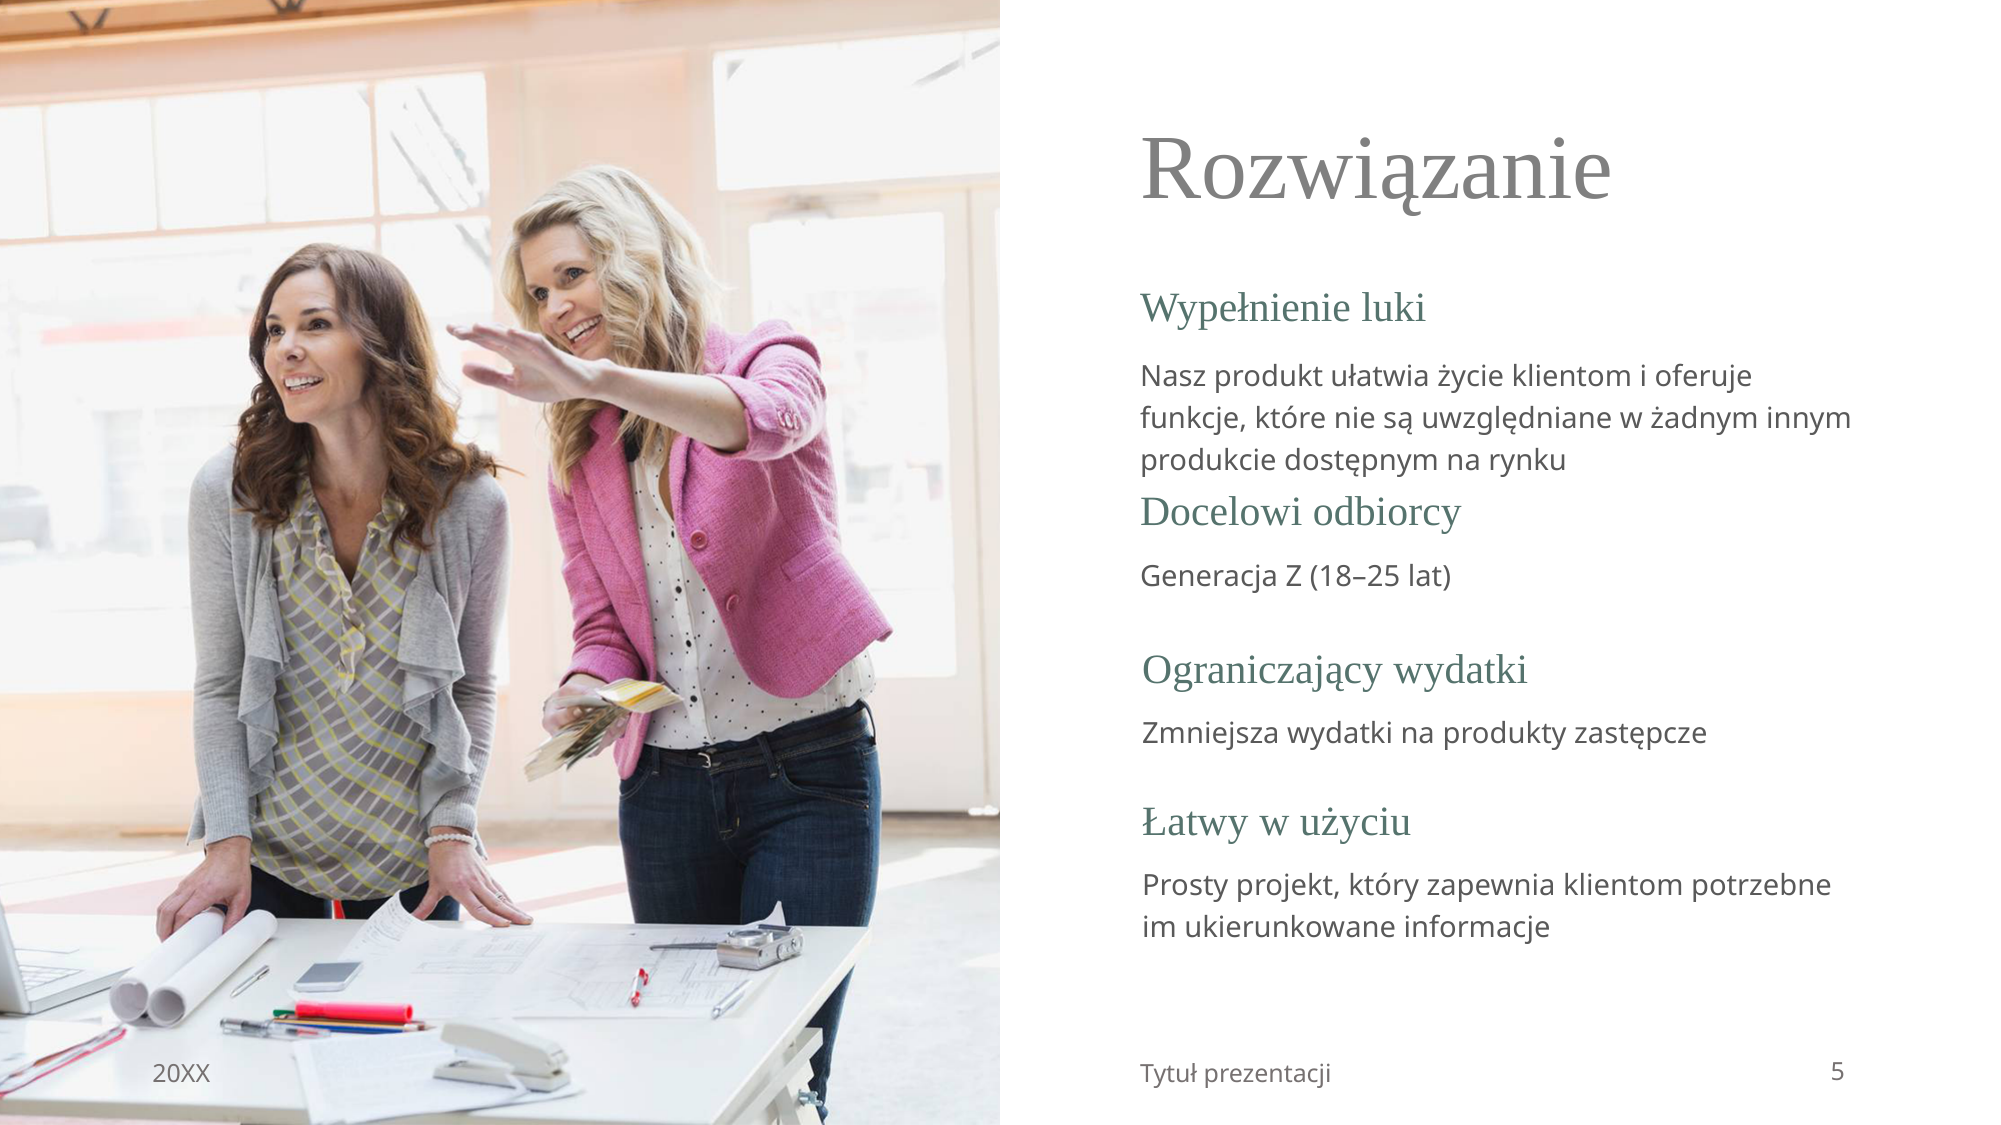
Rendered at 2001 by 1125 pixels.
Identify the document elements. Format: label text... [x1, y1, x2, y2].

footer Tytuł prezentacji [1125, 1042, 1691, 1103]
list Prosty projekt, który zapewnia klientom potrzebne im ukierunkowane informacje [1127, 851, 1877, 939]
list Ograniczający wydatki [1127, 645, 1772, 700]
picture [0, 0, 1000, 1125]
list Wypełnienie luki [1125, 277, 1770, 333]
list Docelowi odbiorcy [1125, 486, 1770, 542]
list Łatwy w użyciu [1127, 796, 1772, 851]
list Zmniejsza wydatki na produkty zastępcze [1127, 700, 1877, 788]
title Rozwiązanie [1125, 59, 1880, 278]
list Nasz produkt ułatwia życie klientom i oferuje funkcje, które nie są uwzględniane w żadnym innym produkcie dostępnym na rynku [1125, 343, 1875, 488]
slide_number 5 [1709, 1042, 1860, 1103]
list Generacja Z (18–25 lat) [1125, 543, 1875, 630]
